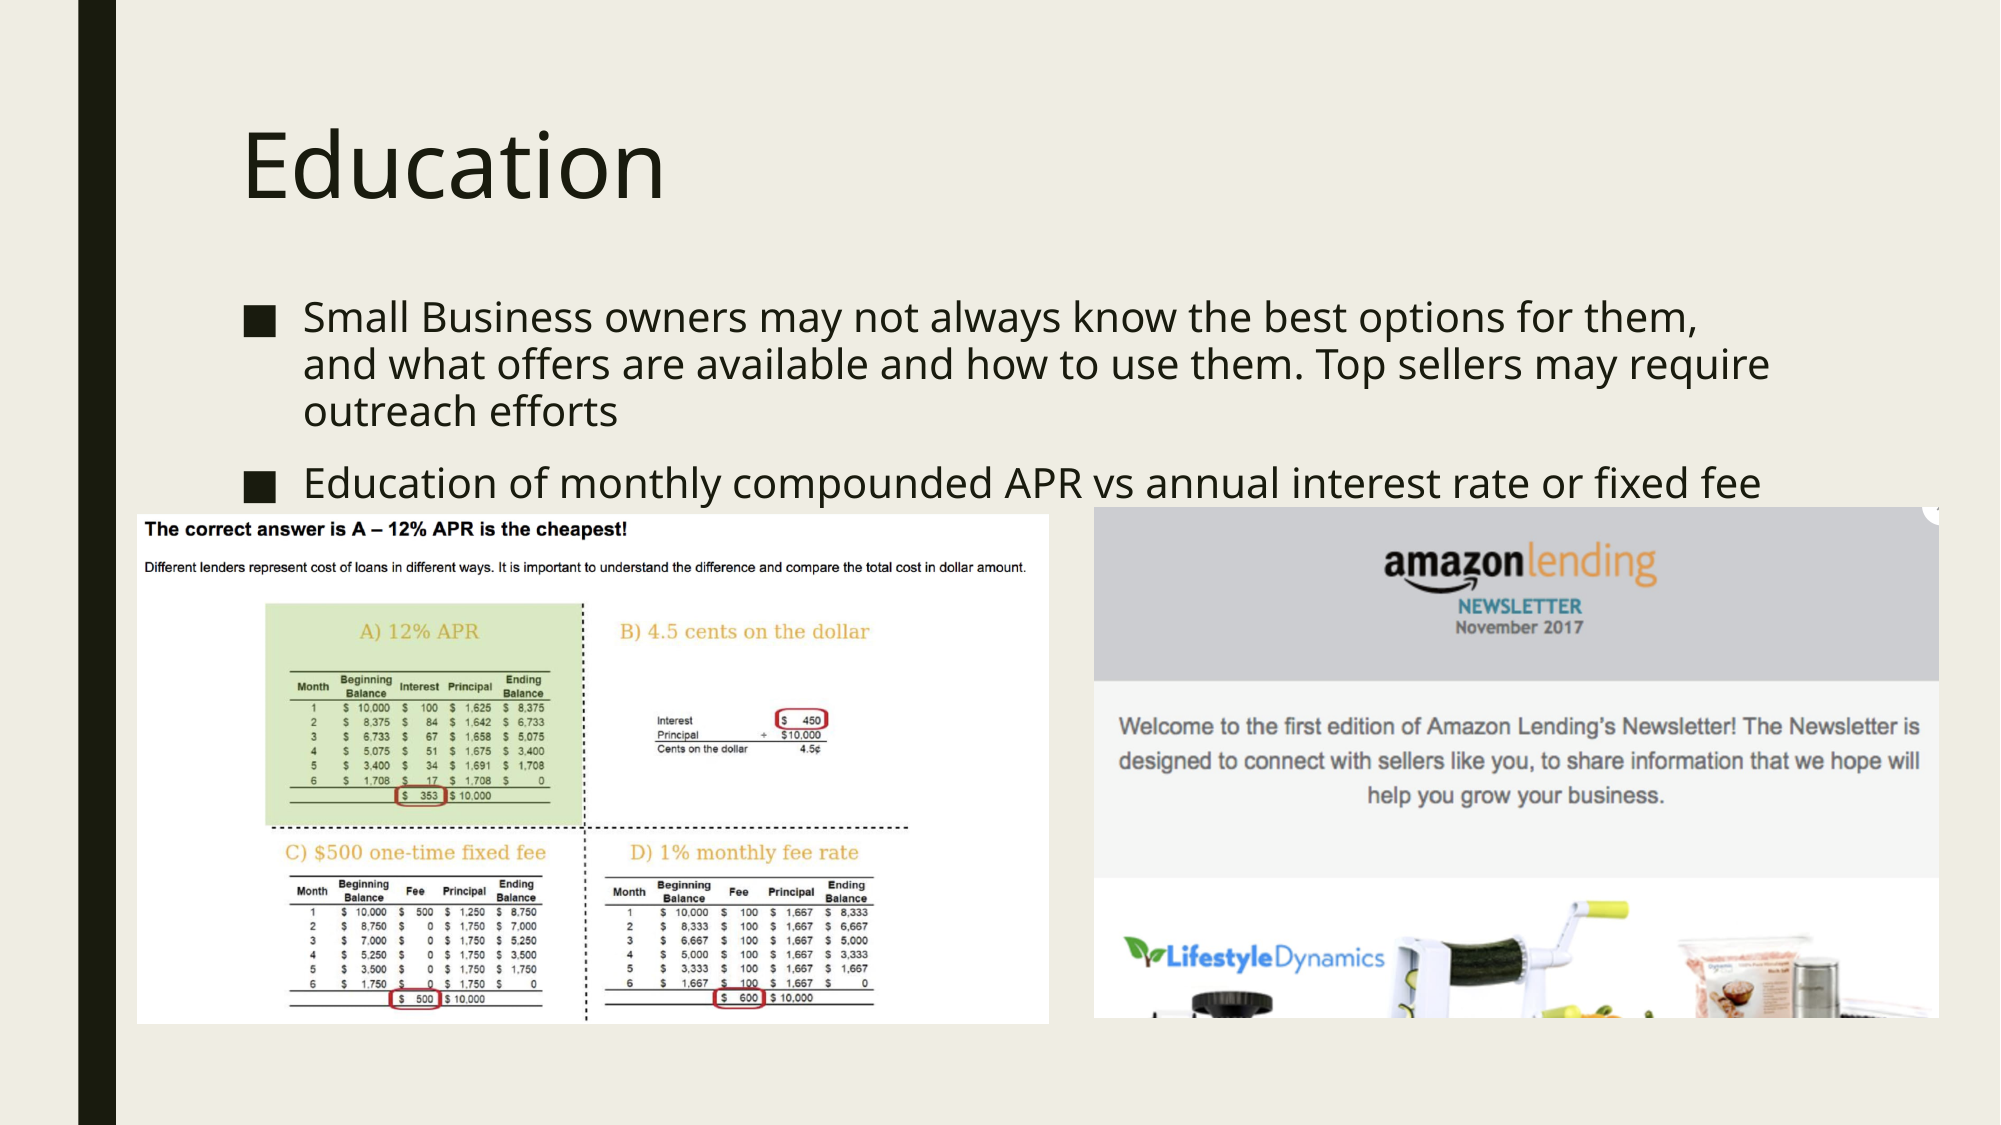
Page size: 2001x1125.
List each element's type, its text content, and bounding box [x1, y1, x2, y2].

picture [1094, 507, 1939, 1018]
list Small Business owners may not always know the best options for them, and what offers are available and how to use them. Top sellers may require outreach efforts Education of monthly compounded APR vs annual interest rate or fixed fee [225, 287, 1800, 875]
picture [136, 514, 1049, 1024]
title Education [225, 112, 1800, 287]
